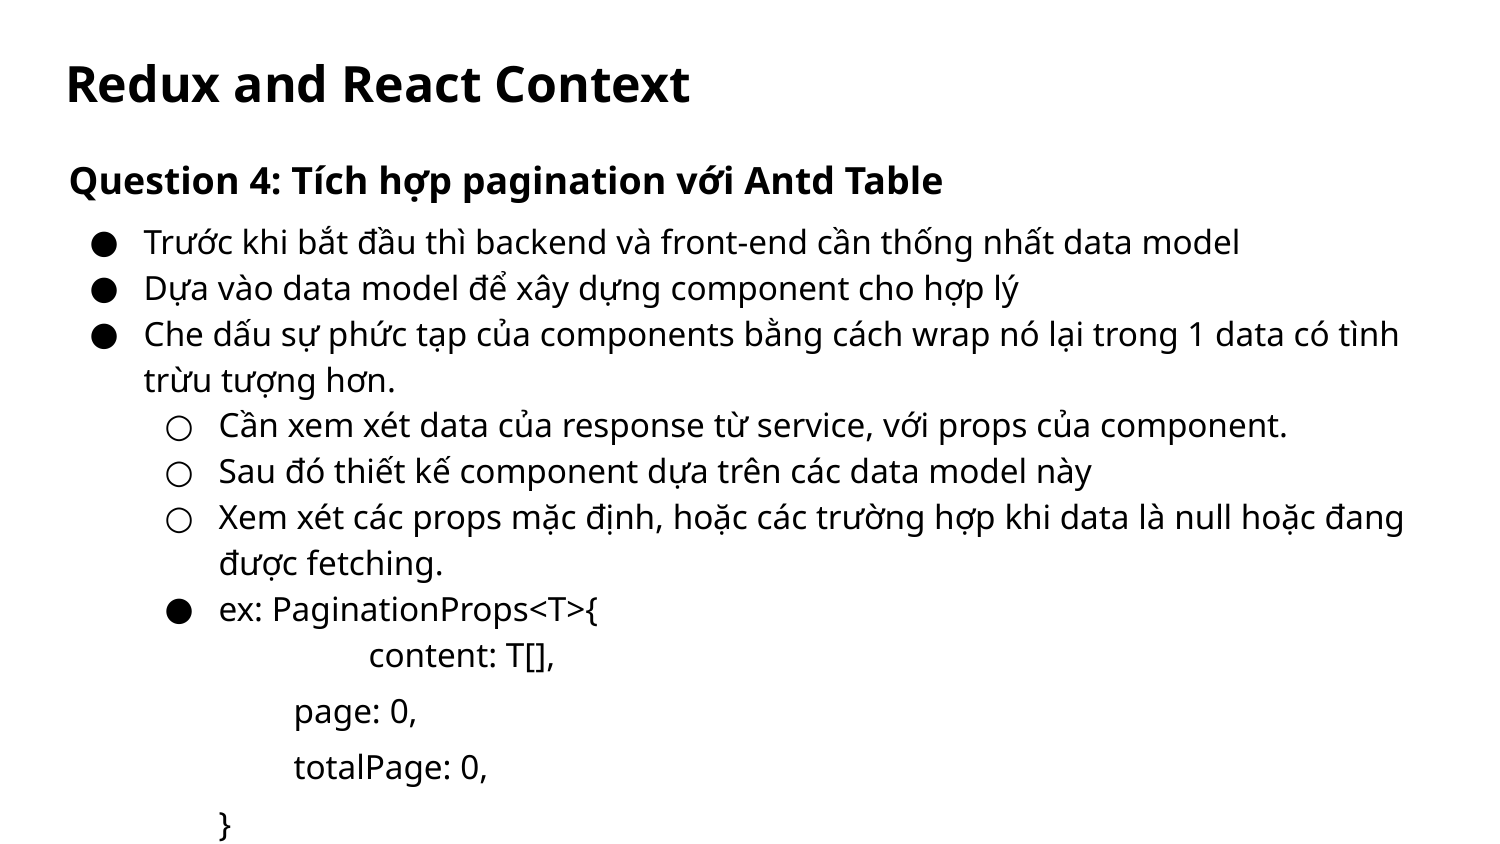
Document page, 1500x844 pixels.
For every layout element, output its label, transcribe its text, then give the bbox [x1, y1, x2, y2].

list Question 4: Tích hợp pagination với Antd Table [53, 147, 1373, 200]
title Redux and React Context [53, 31, 1446, 135]
list Trước khi bắt đầu thì backend và front-end cần thống nhất data model Dựa vào data model để xây dựng component cho hợp lý Che dấu sự phức tạp của components bằng cách wrap nó lại trong 1 data có tình trừu tượng hơn. Cần xem xét data của response từ service, với props của component. Sau đó thiết kế component dựa trên các data model này Xem xét các props mặc định, hoặc các trường hợp khi data là null hoặc đang được fetching. ex: PaginationProps<T>{ content: T[], page: 0, totalPage: 0, } [53, 200, 1432, 804]
